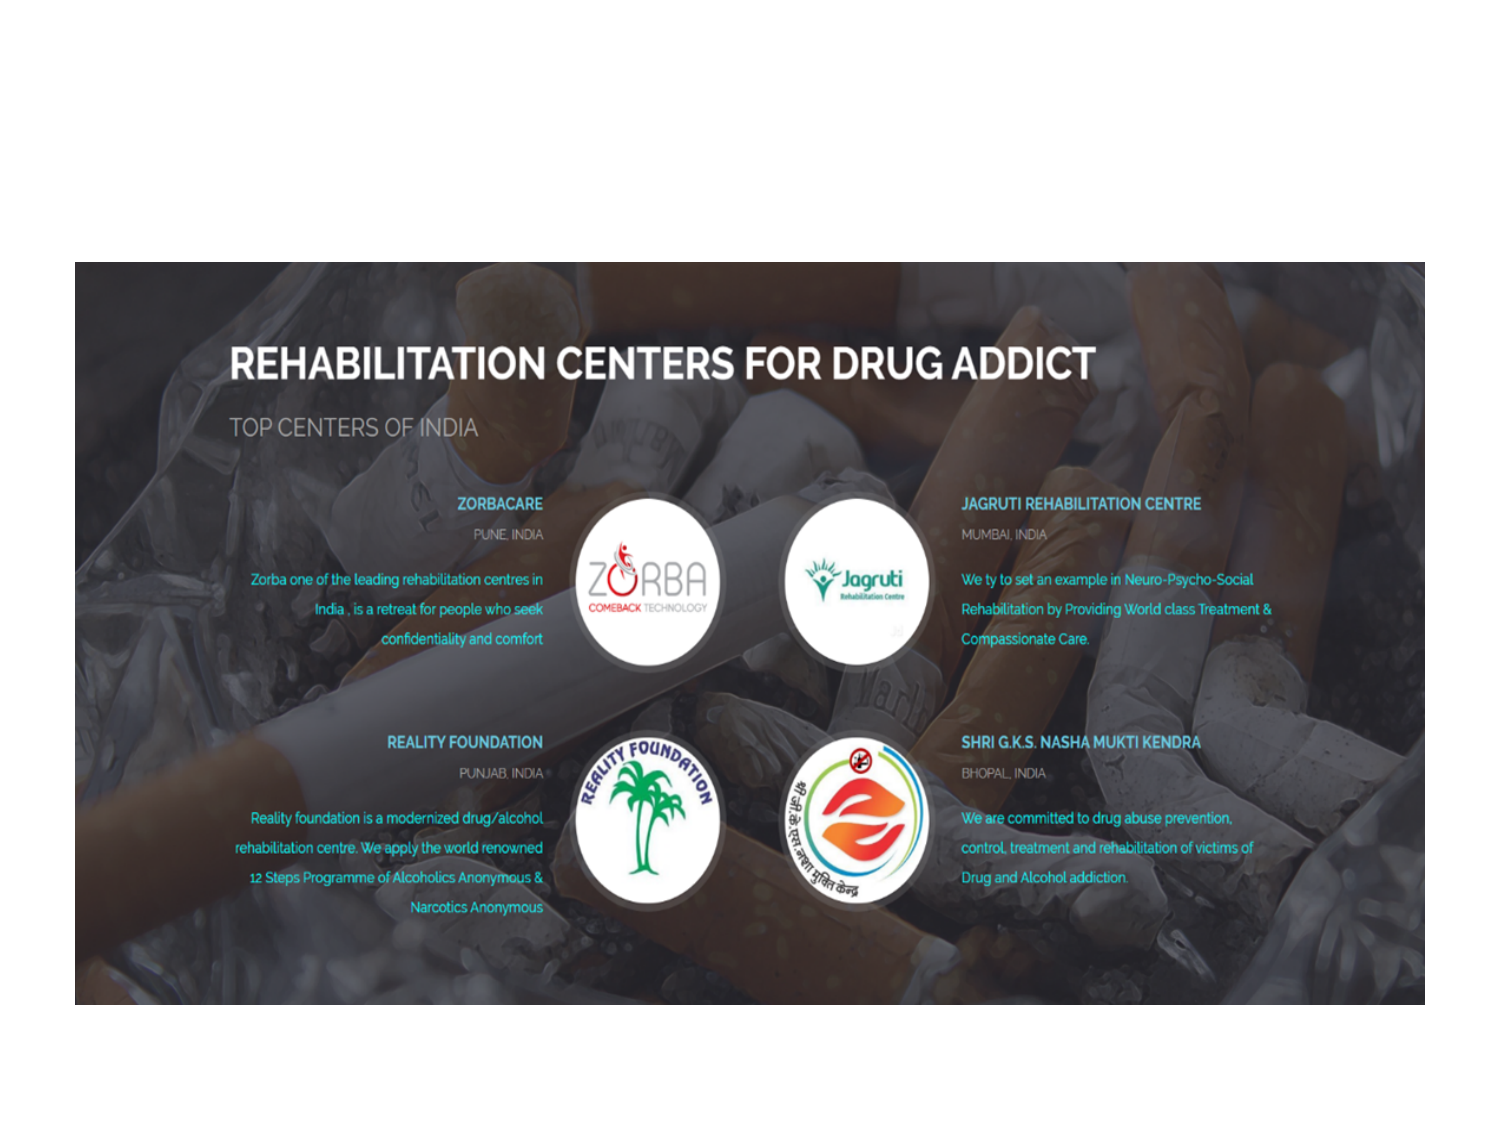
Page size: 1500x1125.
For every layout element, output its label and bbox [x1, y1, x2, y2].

picture [74, 262, 1426, 1006]
